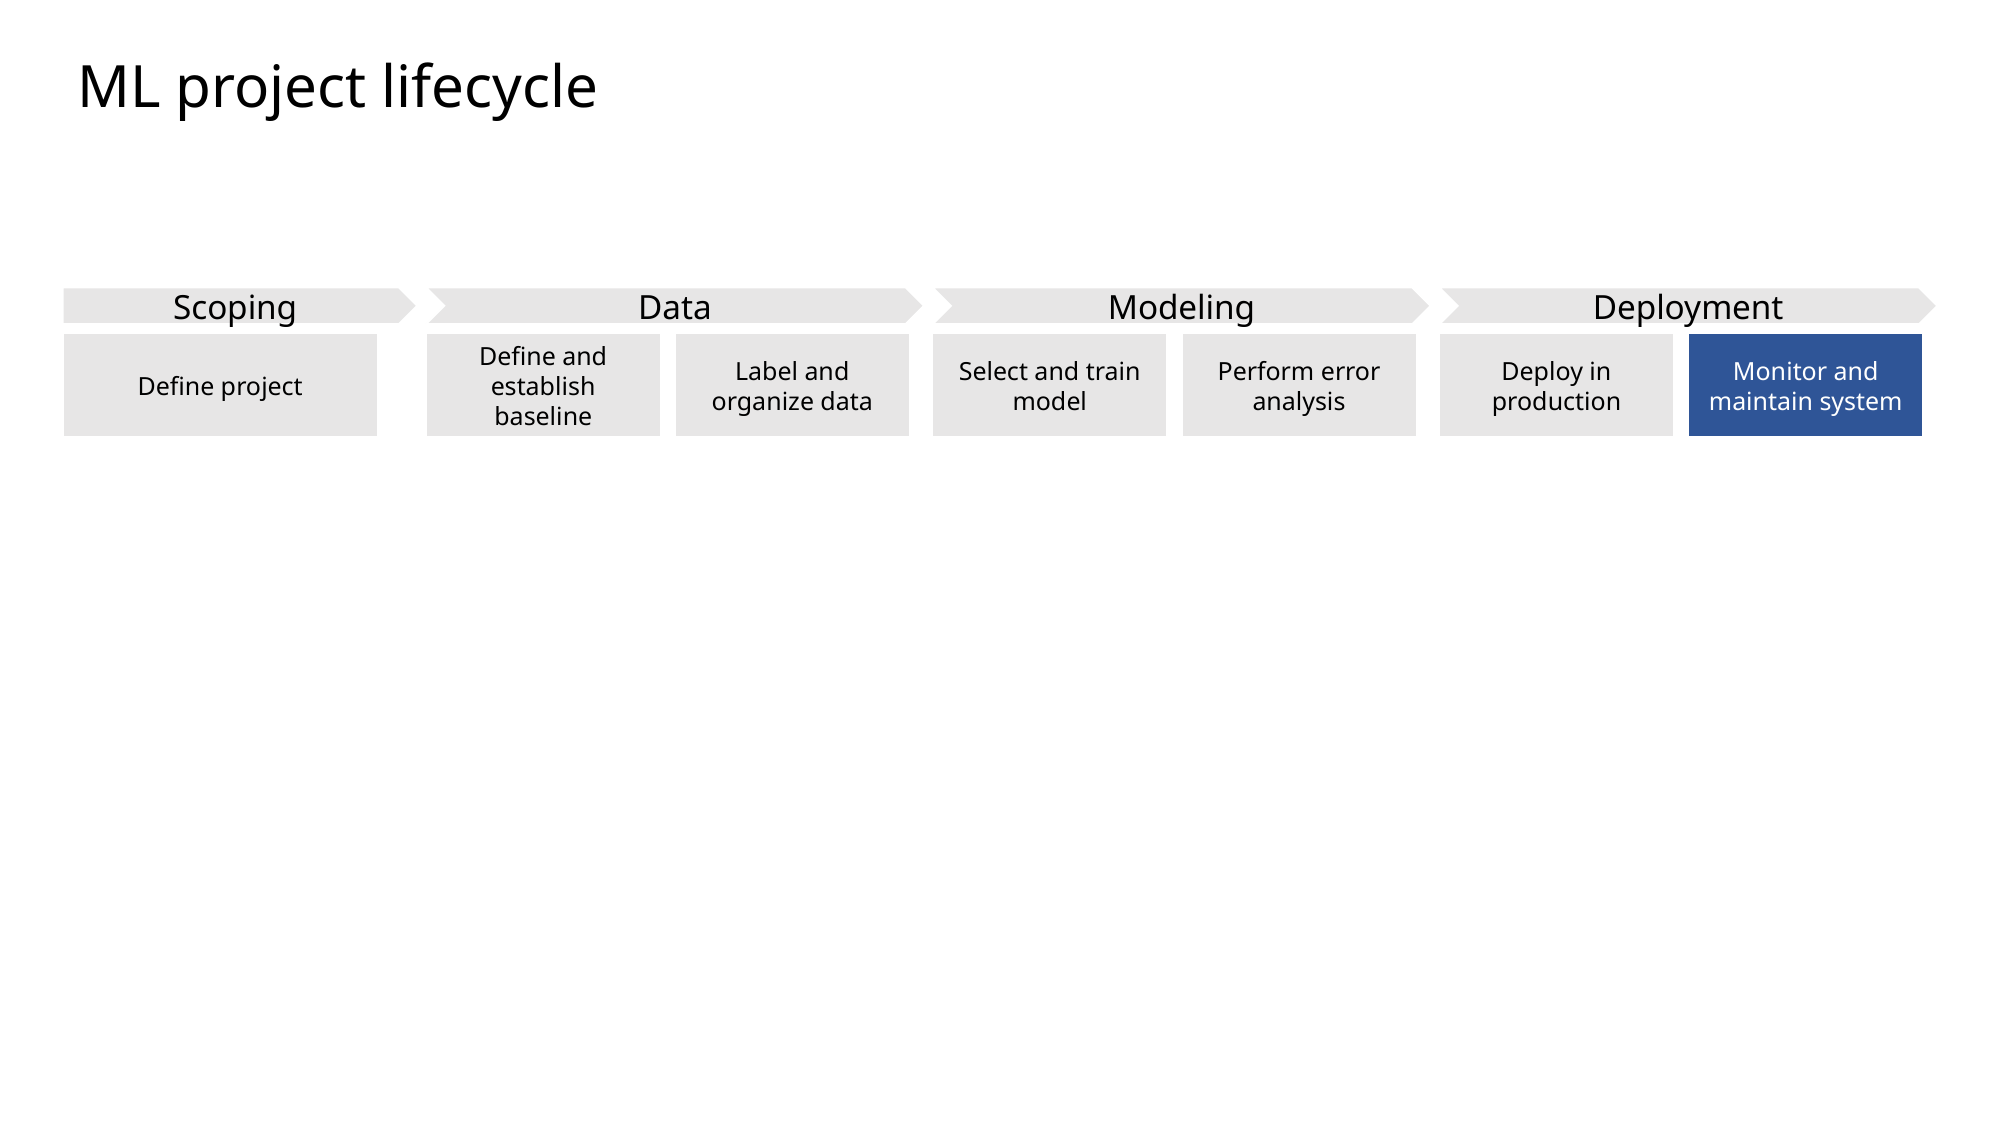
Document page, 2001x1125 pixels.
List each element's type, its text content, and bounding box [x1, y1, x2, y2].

text_box Define and establish baseline [425, 332, 662, 438]
text_box Deploy in production [1438, 332, 1675, 438]
text_box Label and organize data [674, 332, 911, 438]
text_box Define project [61, 332, 379, 438]
text_box Modeling [929, 286, 1433, 326]
title ML project lifecycle [62, 50, 1938, 200]
text_box Perform error analysis [1181, 332, 1418, 438]
text_box Data [423, 286, 926, 326]
text_box Scoping [61, 286, 419, 326]
text_box Select and train model [931, 332, 1168, 438]
text_box Monitor and maintain system [1687, 332, 1924, 438]
text_box Deployment [1436, 286, 1939, 326]
